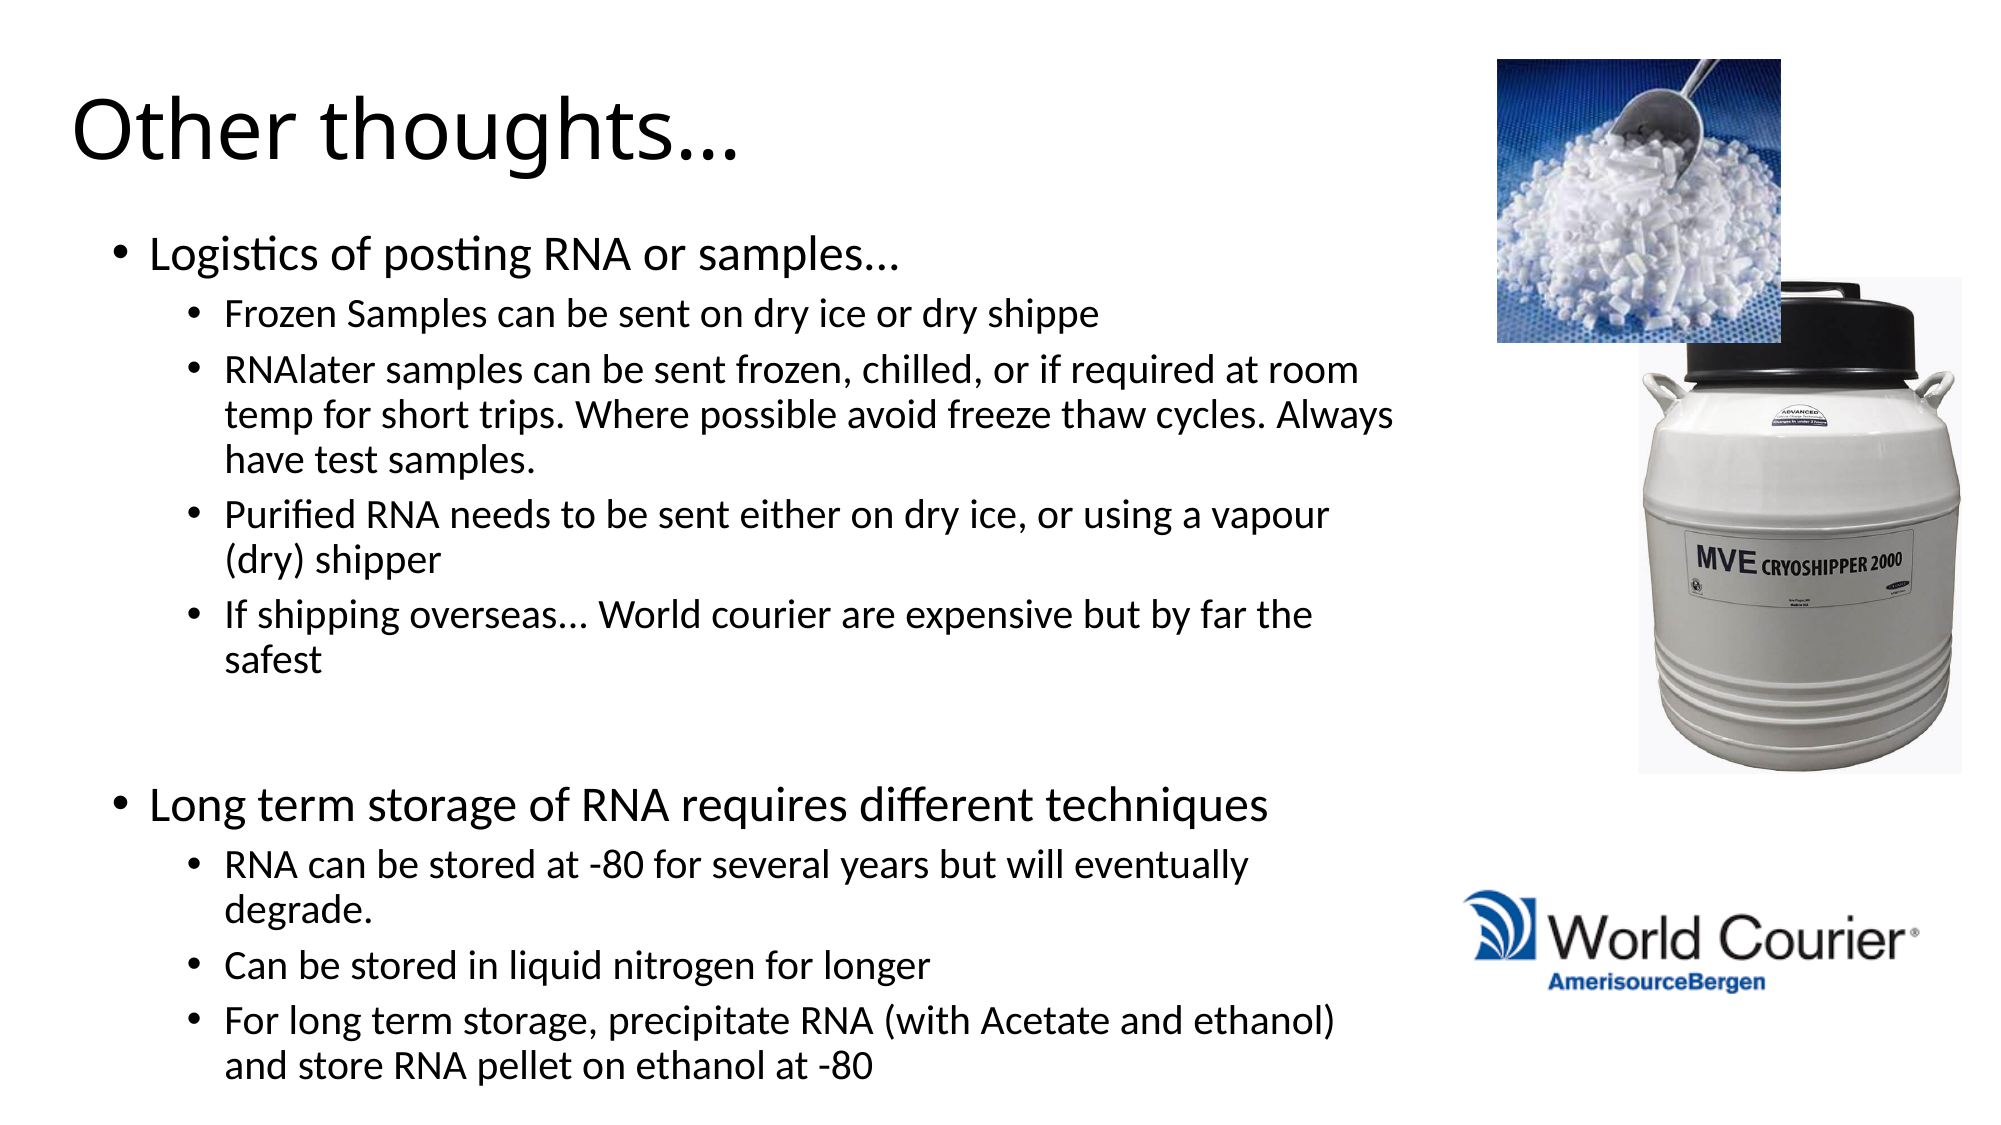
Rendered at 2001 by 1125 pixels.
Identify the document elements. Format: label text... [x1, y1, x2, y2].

title Other thoughts... [55, 59, 1497, 205]
picture [1457, 807, 1926, 1071]
list Logistics of posting RNA or samples... Frozen Samples can be sent on dry ice or dry shippe RNAlater samples can be sent frozen, chilled, or if required at room temp for short trips. Where possible avoid freeze thaw cycles. Always have test samples. Purified RNA needs to be sent either on dry ice, or using a vapour (dry) shipper If shipping overseas... World courier are expensive but by far the safest Long term storage of RNA requires different techniques RNA can be stored at -80 for several years but will eventually degrade. Can be stored in liquid nitrogen for longer For long term storage, precipitate RNA (with Acetate and ethanol) and store RNA pellet on ethanol at -80 [96, 219, 1417, 919]
picture [1497, 59, 1962, 774]
